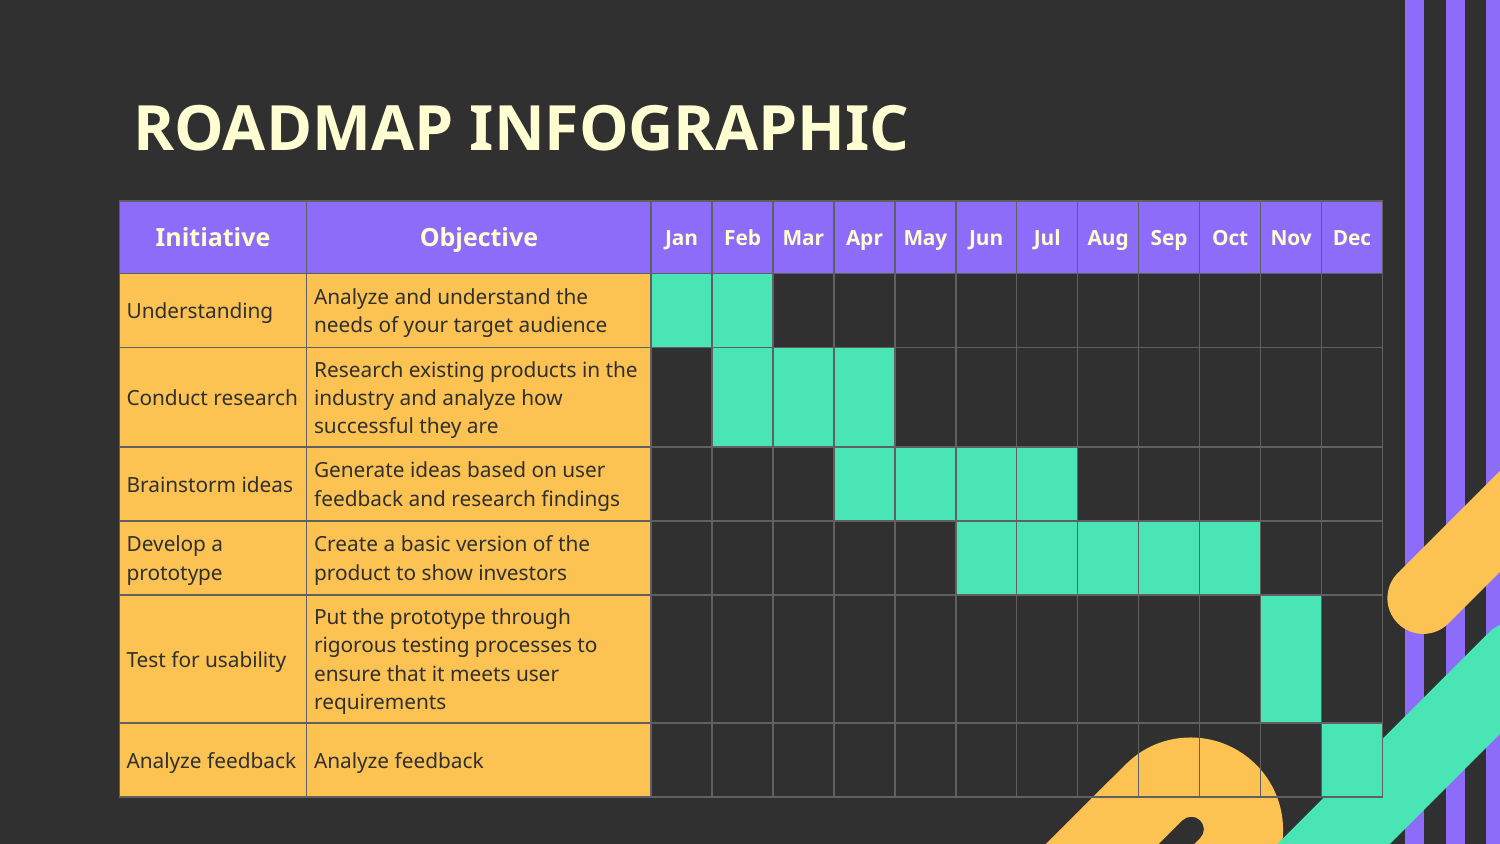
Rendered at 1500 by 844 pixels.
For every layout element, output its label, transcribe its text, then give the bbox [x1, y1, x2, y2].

table_header Sep [1139, 202, 1199, 273]
table_cell [1322, 522, 1382, 594]
table_cell [957, 448, 1016, 520]
table_cell [896, 724, 955, 796]
table_cell [1017, 274, 1077, 347]
table_header Jul [1017, 202, 1077, 273]
table_cell [1322, 724, 1382, 796]
table_cell [1200, 274, 1260, 347]
table_header Jan [652, 202, 711, 273]
table_cell [652, 274, 711, 347]
table_header Mar [774, 202, 833, 273]
table_cell [713, 522, 772, 594]
table_cell [1139, 596, 1199, 722]
table_cell [896, 348, 955, 446]
table_cell Brainstorm ideas [120, 448, 306, 520]
table_header Feb [713, 202, 772, 273]
table_cell [1139, 724, 1199, 796]
table_cell Analyze feedback [307, 724, 650, 796]
table_cell [1078, 274, 1138, 347]
table_cell [1078, 522, 1138, 594]
table_cell [1017, 348, 1077, 446]
table_header Nov [1261, 202, 1321, 273]
table_cell [652, 596, 711, 722]
table_cell [1261, 522, 1321, 594]
table_cell [896, 596, 955, 722]
table_cell [1078, 724, 1138, 796]
table_cell [1139, 274, 1199, 347]
table_cell [1261, 596, 1321, 722]
table_header Objective [307, 202, 650, 273]
table_cell [1139, 448, 1199, 520]
table_cell [713, 448, 772, 520]
table_cell [957, 596, 1016, 722]
table_header Apr [835, 202, 894, 273]
table_cell [1261, 348, 1321, 446]
table_cell [1322, 596, 1382, 722]
table_cell [1200, 522, 1260, 594]
table_header May [896, 202, 955, 273]
table_cell [957, 348, 1016, 446]
table_cell [1200, 724, 1260, 796]
table_cell [1200, 348, 1260, 446]
table_cell Analyze feedback [120, 724, 306, 796]
table_cell [957, 522, 1016, 594]
table_cell [1139, 348, 1199, 446]
table_cell [835, 522, 894, 594]
table_cell [774, 274, 833, 347]
table_cell [652, 448, 711, 520]
table_cell [1017, 522, 1077, 594]
table_cell [1261, 274, 1321, 347]
table_header Aug [1078, 202, 1138, 273]
table_cell Understanding [120, 274, 306, 347]
table_cell [774, 522, 833, 594]
table_cell [1078, 448, 1138, 520]
table_cell [774, 448, 833, 520]
table_cell [713, 274, 772, 347]
table_cell Research existing products in the industry and analyze how successful they are [307, 348, 650, 446]
table_cell [957, 724, 1016, 796]
table_cell [835, 274, 894, 347]
table_cell [835, 724, 894, 796]
table_cell Conduct research [120, 348, 306, 446]
table_cell [652, 724, 711, 796]
table_cell [713, 348, 772, 446]
table_cell [835, 348, 894, 446]
table_cell [896, 522, 955, 594]
table_header Dec [1322, 202, 1382, 273]
table_cell [774, 724, 833, 796]
table_cell [1139, 522, 1199, 594]
table_cell [1078, 348, 1138, 446]
table_cell [652, 522, 711, 594]
table_cell [835, 448, 894, 520]
table_cell [774, 348, 833, 446]
table_cell [835, 596, 894, 722]
table_cell [1078, 596, 1138, 722]
table_cell [1017, 724, 1077, 796]
table_header Initiative [120, 202, 306, 273]
table_cell [1261, 448, 1321, 520]
table_header Jun [957, 202, 1016, 273]
table_cell Create a basic version of the product to show investors [307, 522, 650, 594]
table_cell [713, 596, 772, 722]
table_cell [1322, 348, 1382, 446]
table_header Oct [1200, 202, 1260, 273]
table_cell Put the prototype through rigorous testing processes to ensure that it meets user requirements [307, 596, 650, 722]
table_cell Generate ideas based on user feedback and research findings [307, 448, 650, 520]
table_cell Develop a prototype [120, 522, 306, 594]
table_cell [1017, 596, 1077, 722]
table_cell [1322, 448, 1382, 520]
table_cell [652, 348, 711, 446]
table_cell [713, 724, 772, 796]
title ROADMAP INFOGRAPHIC [118, 72, 1382, 167]
table_cell Test for usability [120, 596, 306, 722]
table_cell [896, 274, 955, 347]
table_cell [1200, 596, 1260, 722]
table_cell [774, 596, 833, 722]
table_cell Analyze and understand the needs of your target audience [307, 274, 650, 347]
table_cell [1200, 448, 1260, 520]
table_cell [1017, 448, 1077, 520]
table_cell [1261, 724, 1321, 796]
table_cell [957, 274, 1016, 347]
table_cell [1322, 274, 1382, 347]
table_cell [896, 448, 955, 520]
